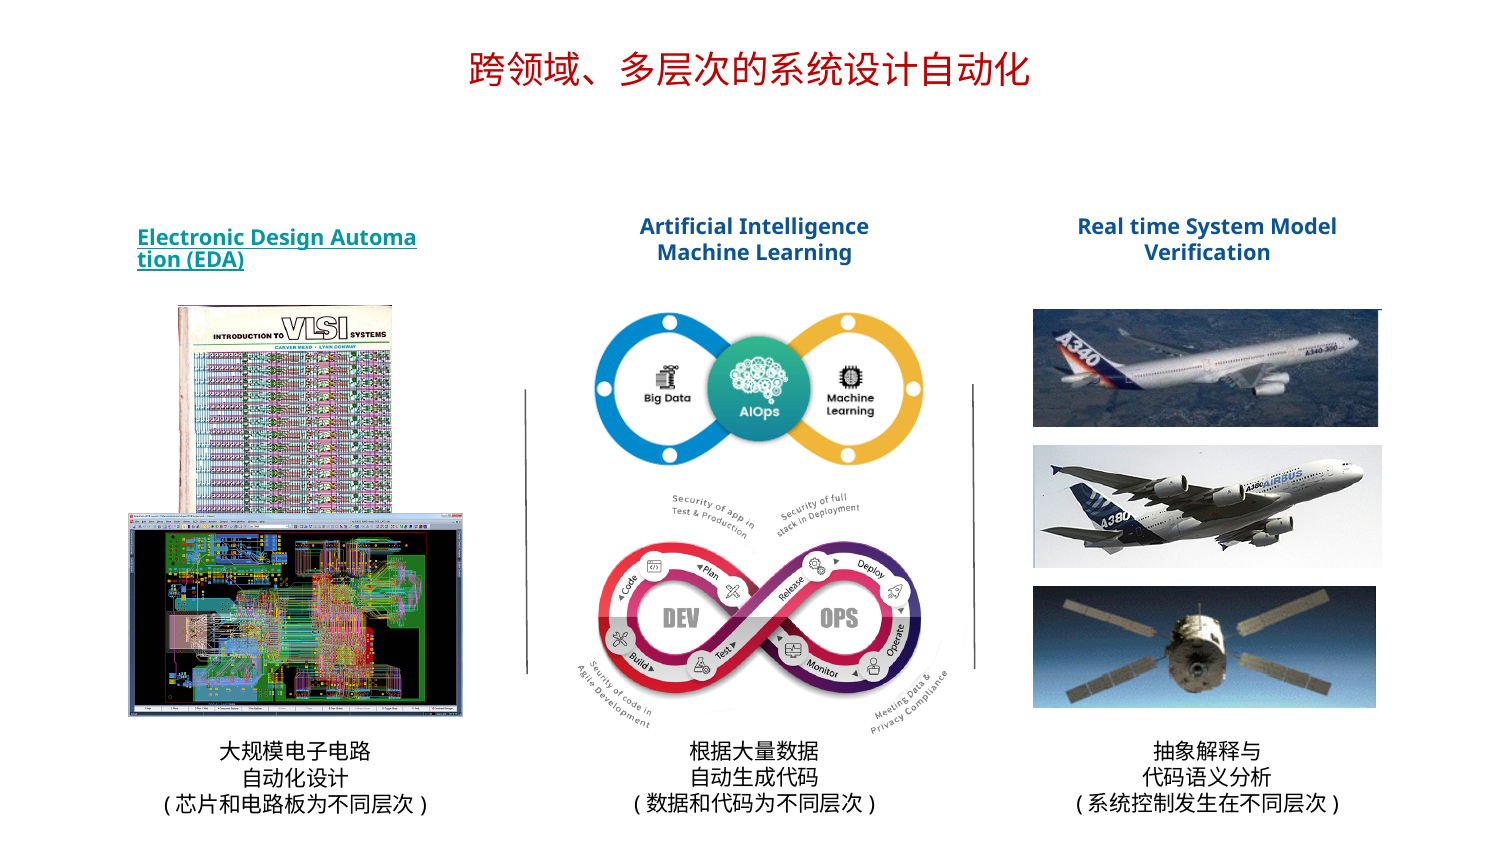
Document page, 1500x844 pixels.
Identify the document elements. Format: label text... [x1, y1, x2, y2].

text_box 根据大量数据 自动生成代码 (数据和代码为不同层次) [619, 768, 890, 844]
text_box Artificial Intelligence Machine Learning [595, 193, 915, 285]
text_box 抽象解释与 代码语义分析 (系统控制发生在不同层次) [1061, 729, 1354, 824]
text_box Electronic Design Automation (EDA) [122, 193, 442, 285]
text_box Real time System Model Verification [1047, 193, 1368, 285]
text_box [1033, 309, 1383, 709]
text_box 大规模电子电路 自动化设计 (芯片和电路板为不同层次) [149, 730, 442, 825]
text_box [524, 389, 528, 675]
picture [583, 309, 937, 470]
picture [127, 304, 463, 717]
title 跨领域、多层次的系统设计自动化 [51, 31, 1449, 126]
picture [541, 473, 978, 761]
